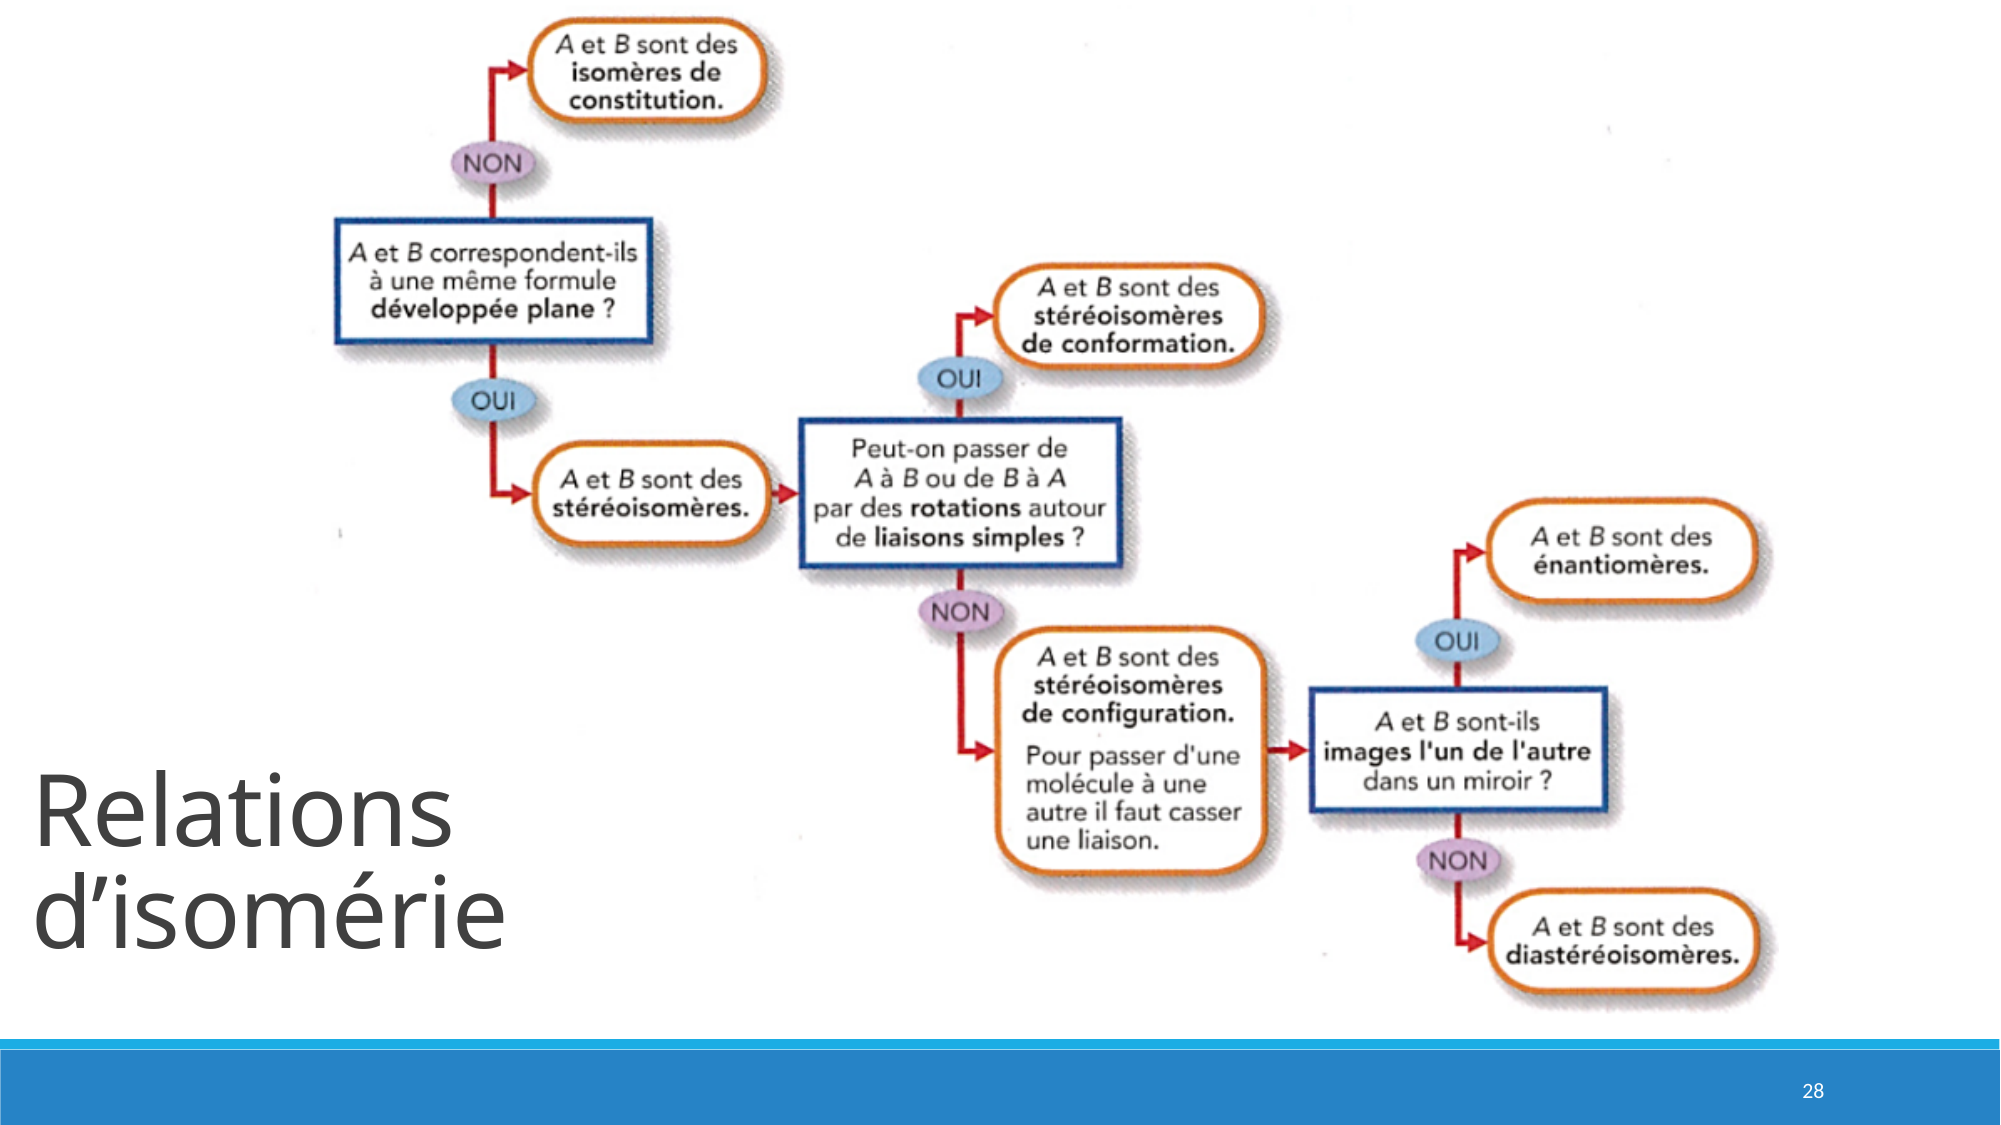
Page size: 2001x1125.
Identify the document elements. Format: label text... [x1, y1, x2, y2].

picture [291, 0, 1779, 1125]
slide_number 28 [1624, 1059, 1840, 1120]
text_box Relations d’isomérie [16, 757, 527, 908]
